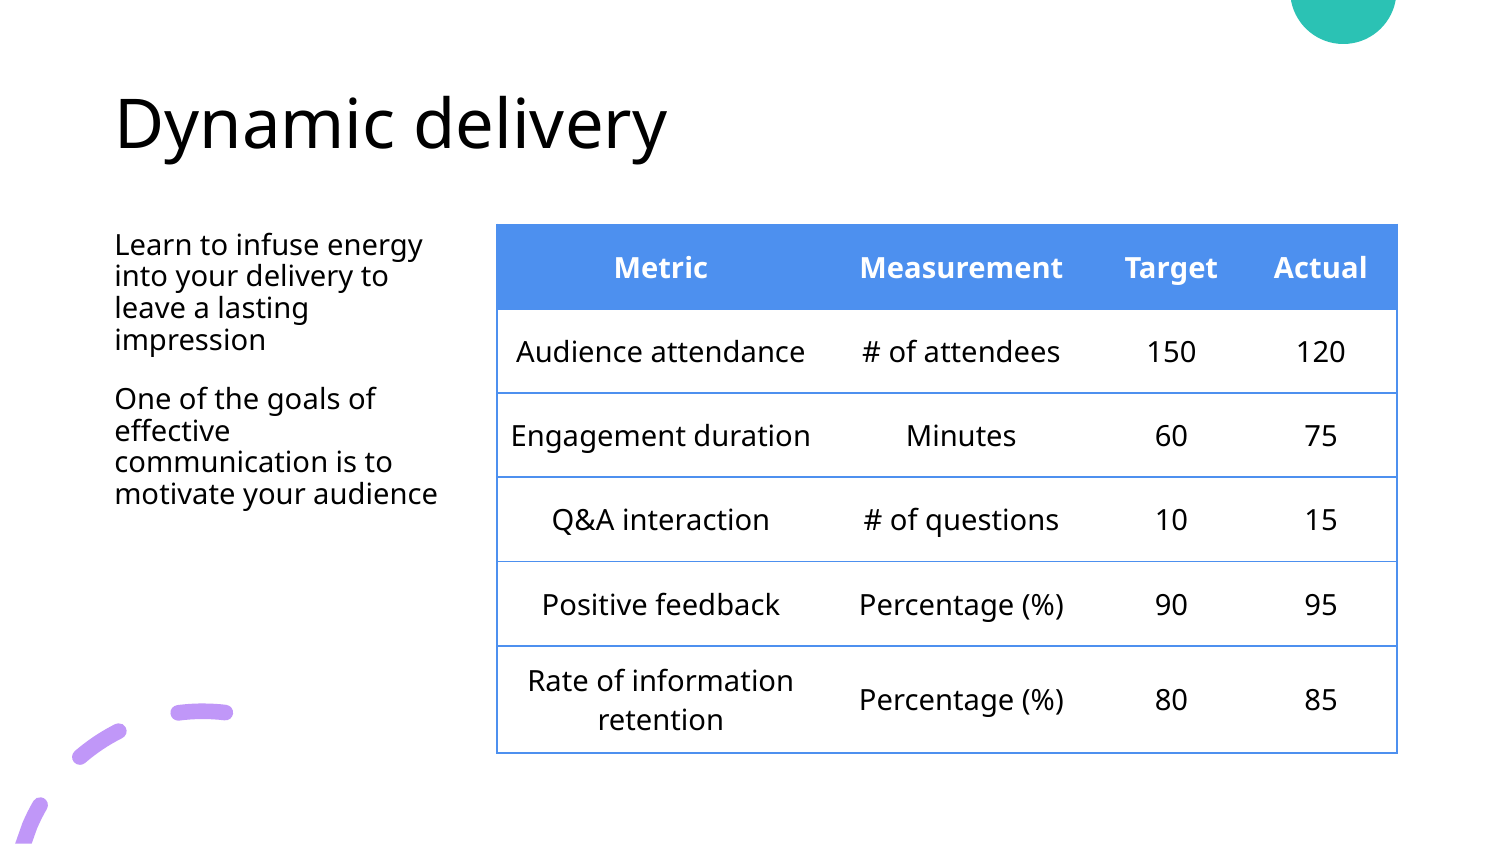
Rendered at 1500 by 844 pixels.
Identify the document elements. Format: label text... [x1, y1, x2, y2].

table_cell Percentage (%) [825, 562, 1098, 645]
table_cell 10 [1098, 478, 1245, 561]
table_header Measurement [825, 225, 1098, 308]
table_cell Positive feedback [498, 562, 825, 645]
title Dynamic delivery [103, 44, 1397, 208]
table_cell 95 [1245, 562, 1396, 645]
table_cell 15 [1245, 478, 1396, 561]
table_cell 80 [1098, 647, 1245, 752]
table_cell # of questions [825, 478, 1098, 561]
table_cell Engagement duration [498, 394, 825, 476]
table_cell 90 [1098, 562, 1245, 645]
table_cell Rate of information retention [498, 647, 825, 752]
table_cell Minutes [825, 394, 1098, 476]
list Learn to infuse energy into your delivery to leave a lasting impression One of the goals of effective communication is to motivate your audience [103, 224, 458, 754]
table_header Target [1098, 225, 1245, 308]
table_cell 75 [1245, 394, 1396, 476]
table_header Metric [498, 225, 825, 308]
table_cell 120 [1245, 310, 1396, 392]
table_cell Q&A interaction [498, 478, 825, 561]
table_cell Audience attendance [498, 310, 825, 392]
table_cell 85 [1245, 647, 1396, 752]
table_cell 60 [1098, 394, 1245, 476]
table_header Actual [1245, 225, 1396, 308]
table_cell # of attendees [825, 310, 1098, 392]
table_cell Percentage (%) [825, 647, 1098, 752]
table_cell 150 [1098, 310, 1245, 392]
